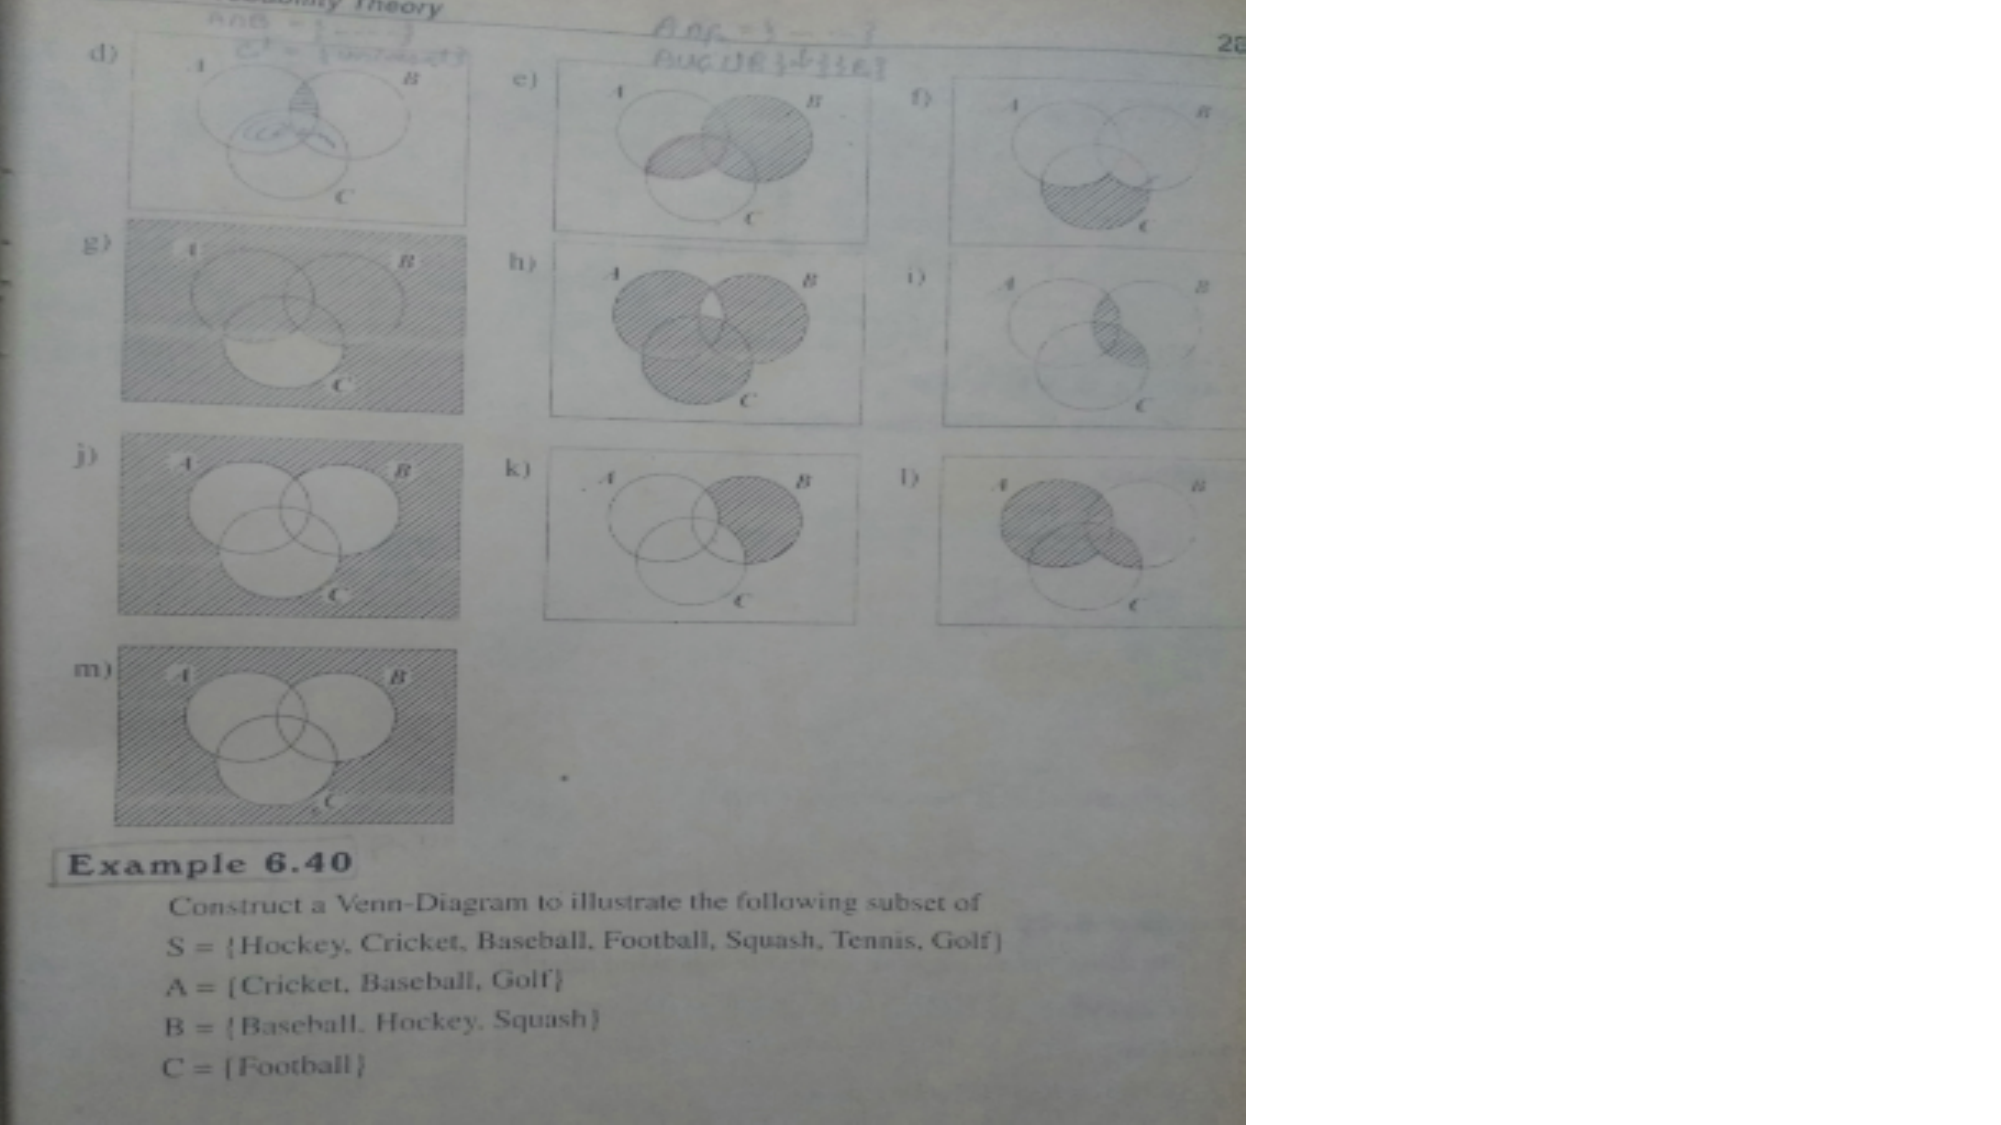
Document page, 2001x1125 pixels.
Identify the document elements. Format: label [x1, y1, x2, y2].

picture [0, 0, 1246, 1125]
